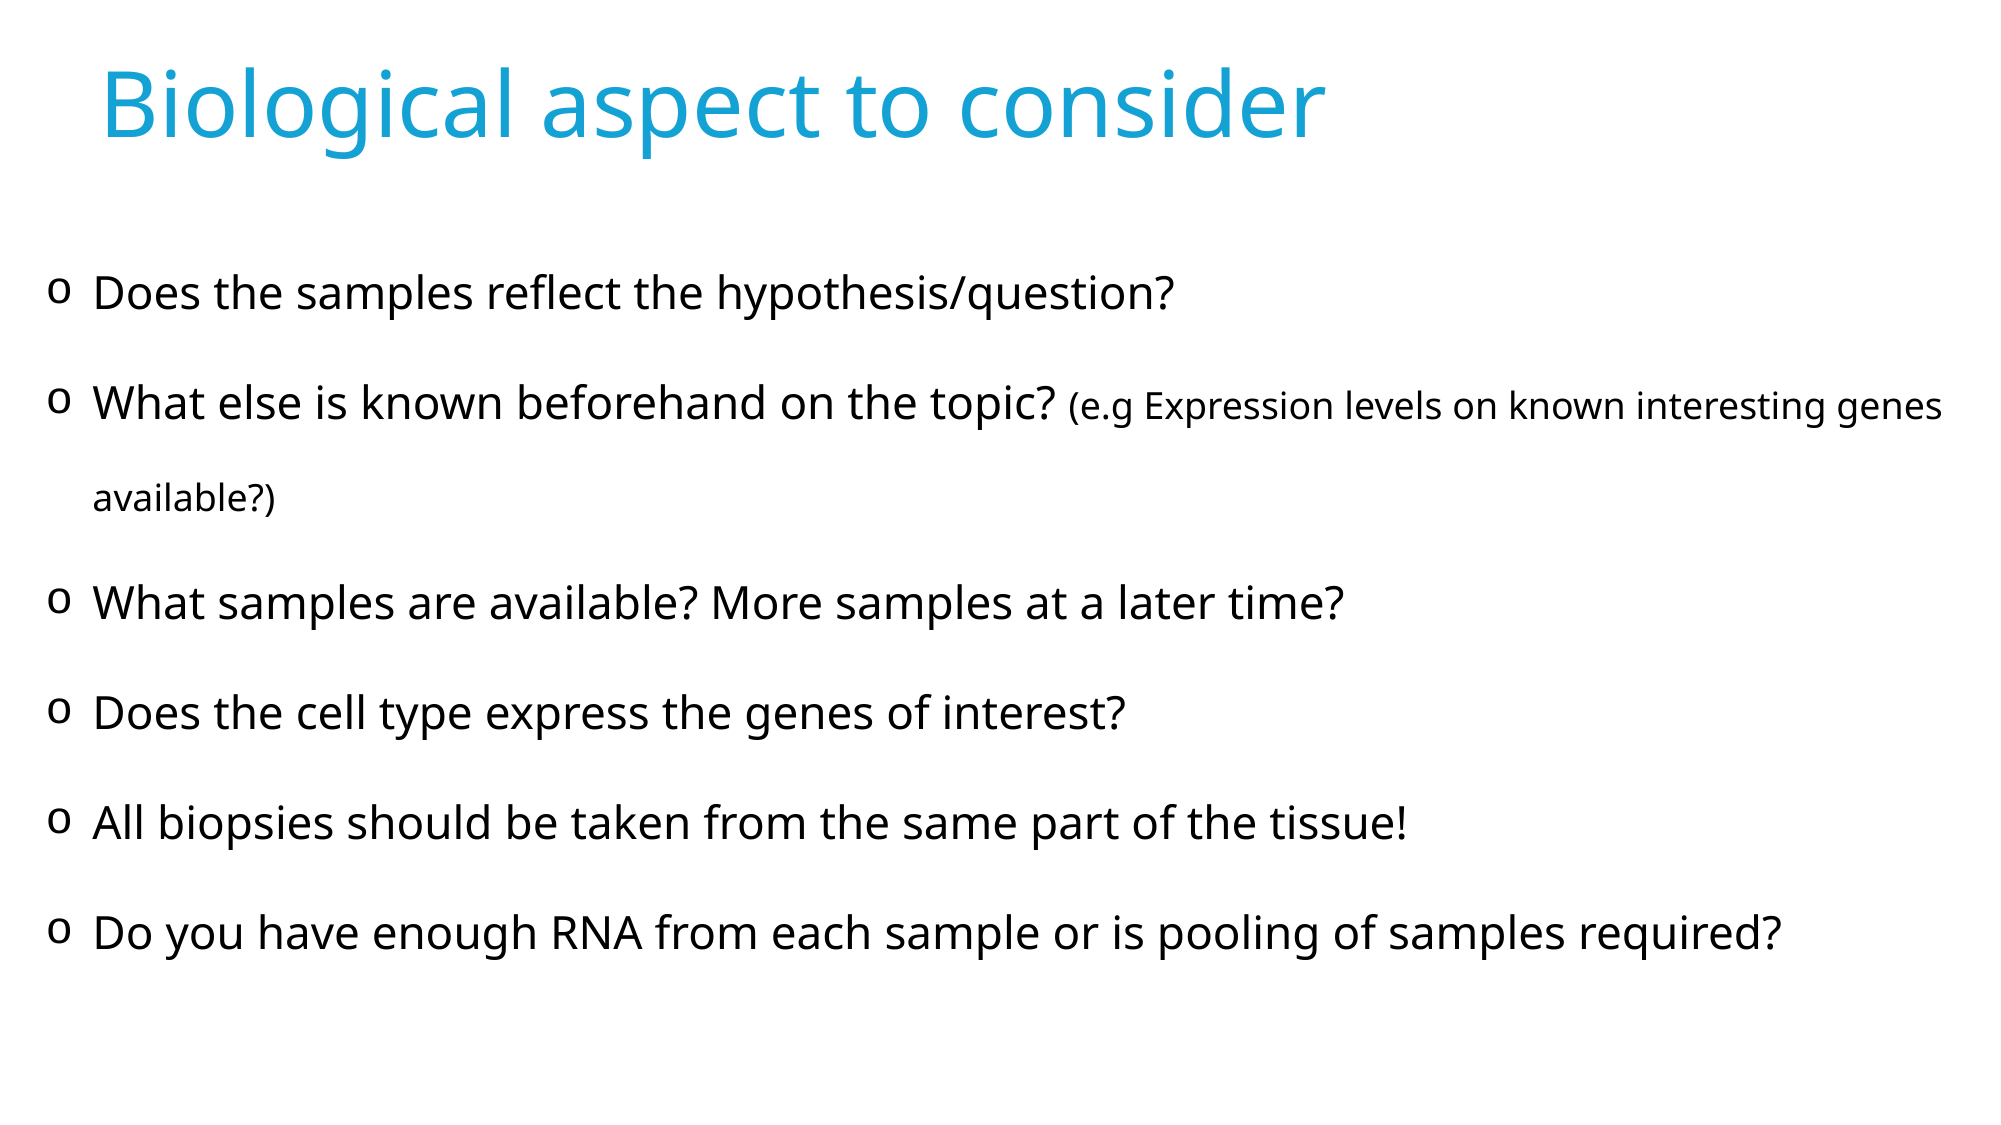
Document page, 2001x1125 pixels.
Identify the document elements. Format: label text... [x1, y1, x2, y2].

text_box Biological aspect to consider [85, 38, 1344, 164]
text_box Does the samples reflect the hypothesis/question? What else is known beforehand on the topic? (e.g Expression levels on known interesting genes available?) What samples are available? More samples at a later time? Does the cell type express the genes of interest? All biopsies should be taken from the same part of the tissue! Do you have enough RNA from each sample or is pooling of samples required? [30, 201, 2000, 967]
